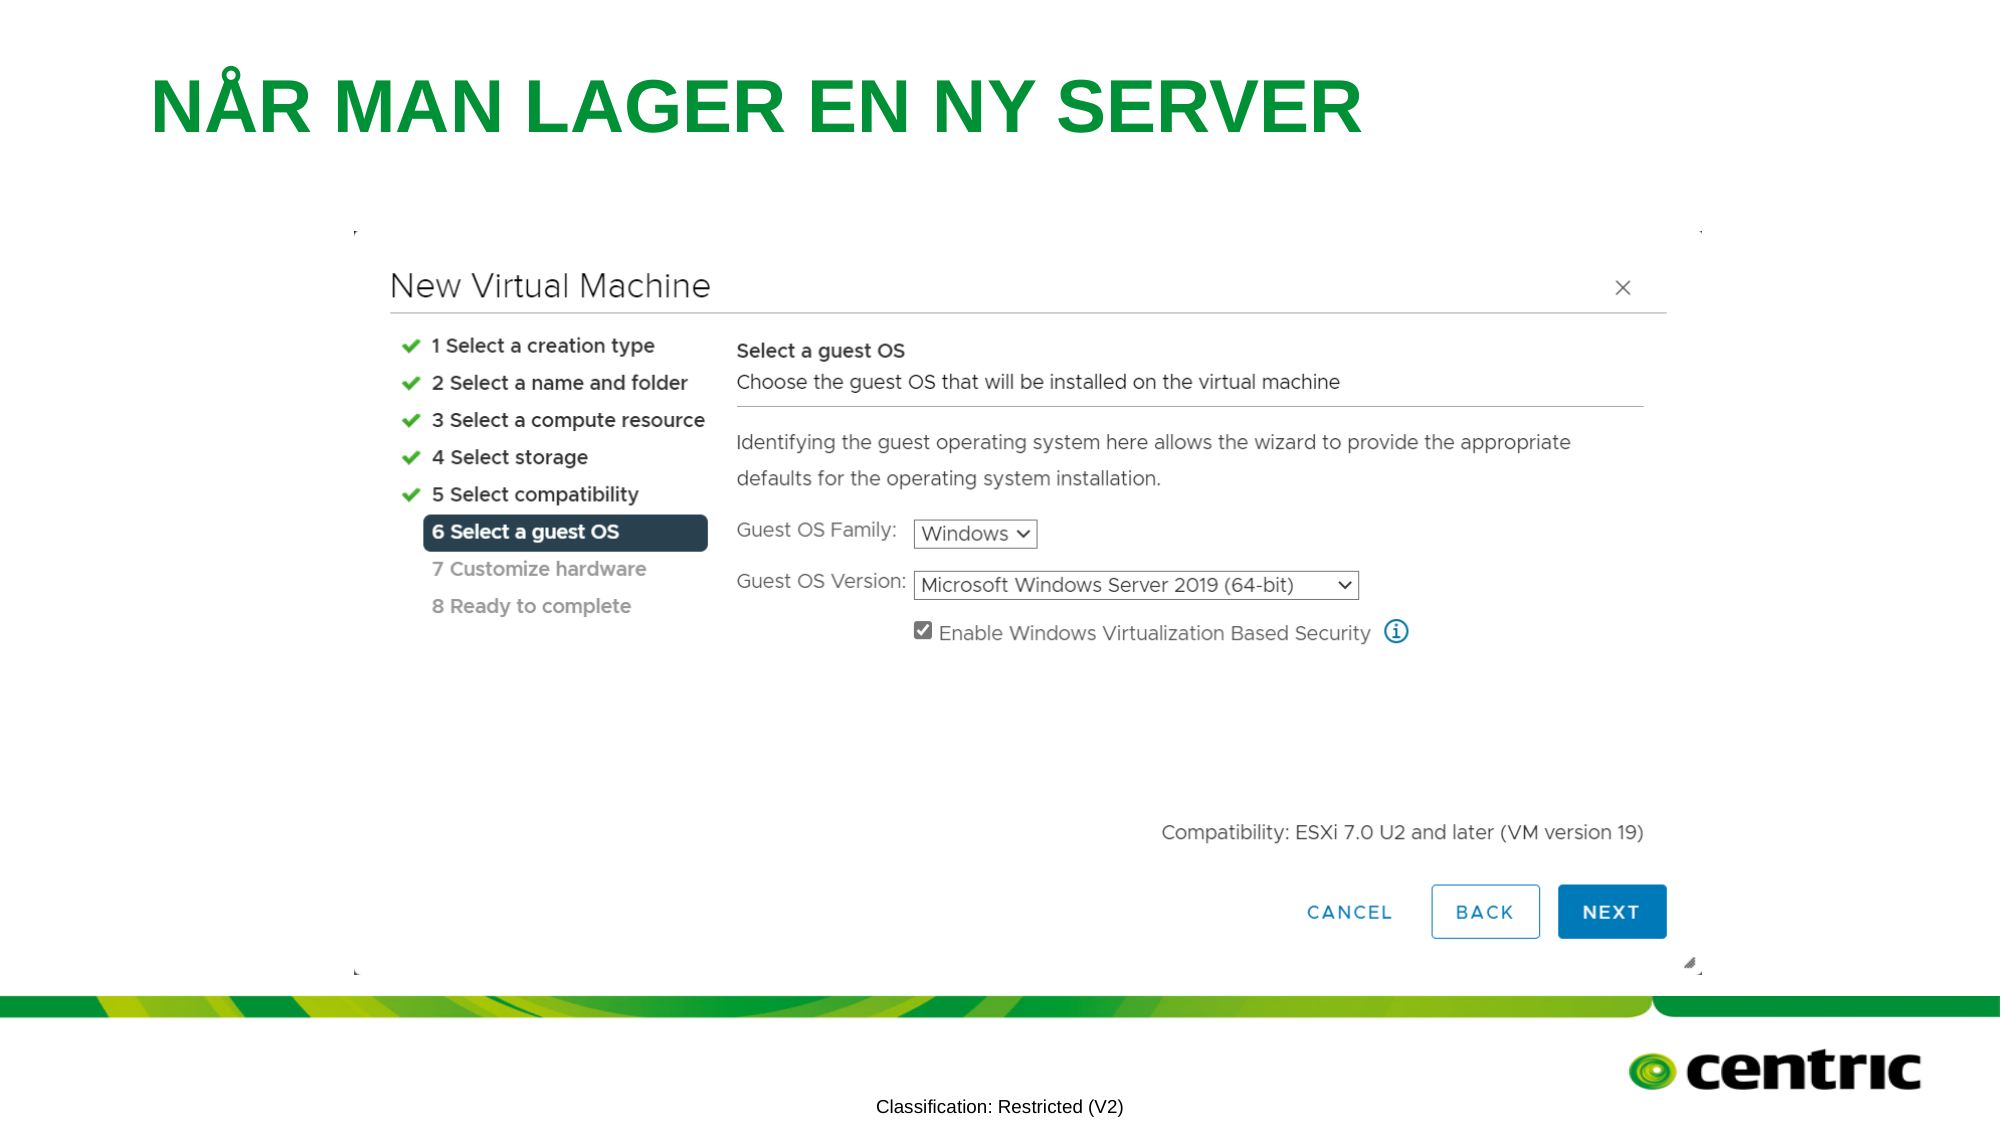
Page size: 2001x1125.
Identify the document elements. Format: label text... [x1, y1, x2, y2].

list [354, 230, 1702, 975]
picture [0, 995, 2000, 1125]
title Når man lager en ny server [135, 77, 1921, 213]
